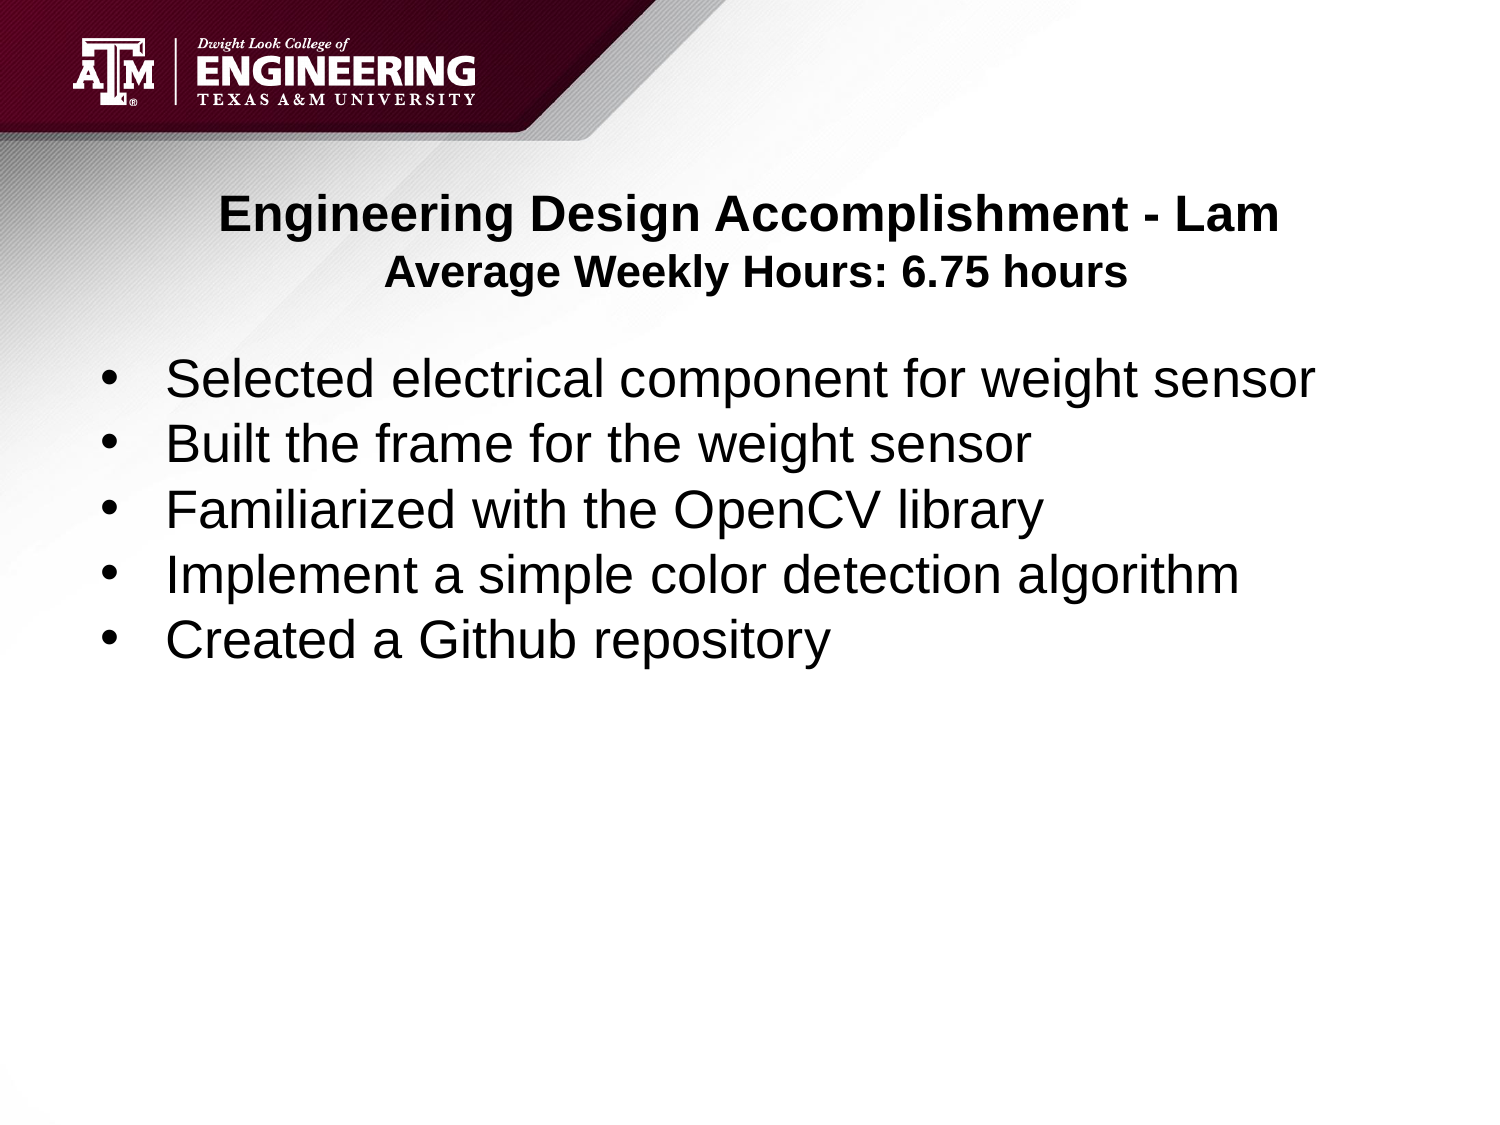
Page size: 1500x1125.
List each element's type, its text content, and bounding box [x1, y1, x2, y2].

title Engineering Design Accomplishment - Lam Average Weekly Hours: 6.75 hours [75, 172, 1425, 304]
list Selected electrical component for weight sensor Built the frame for the weight sensor Familiarized with the OpenCV library Implement a simple color detection algorithm Created a Github repository [75, 336, 1425, 1005]
picture [0, 0, 1500, 1125]
